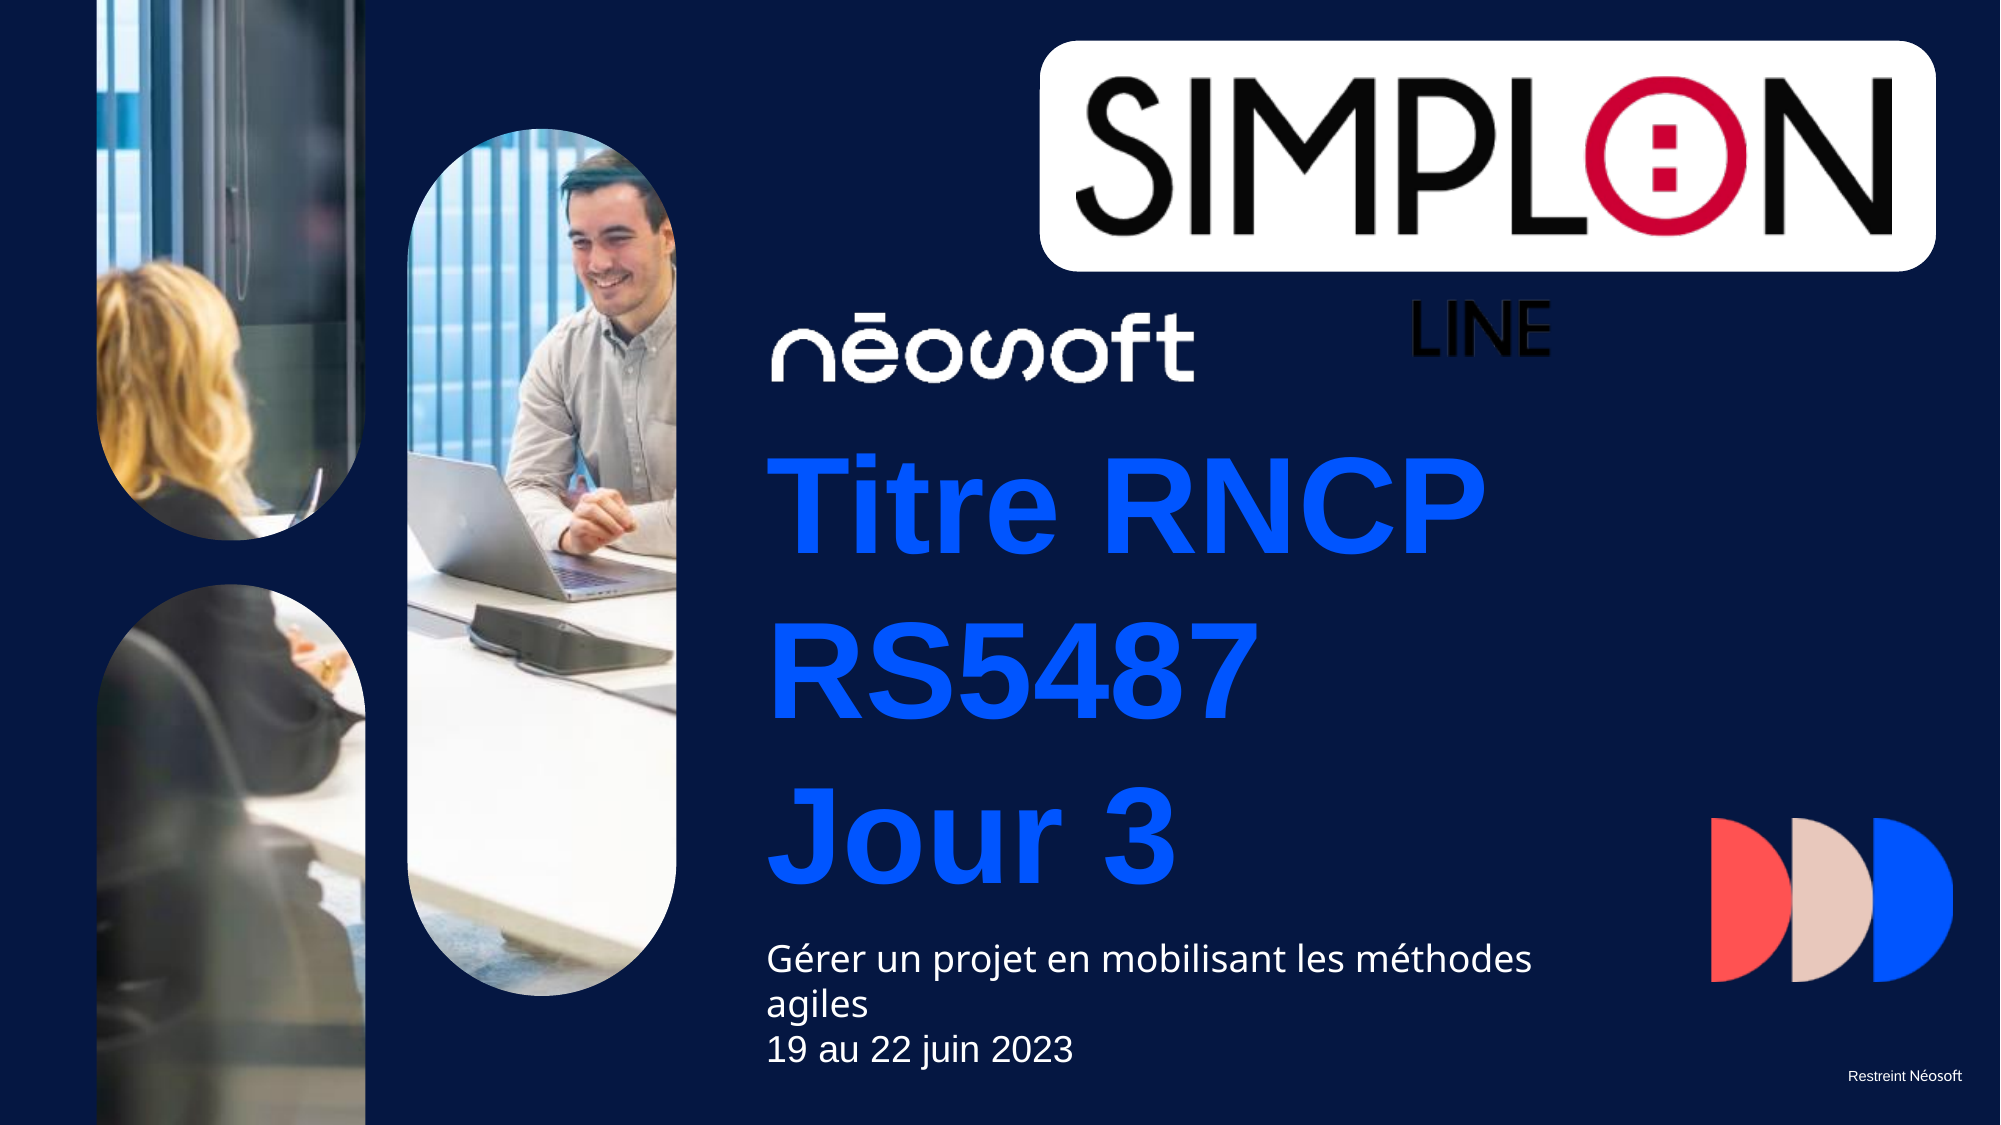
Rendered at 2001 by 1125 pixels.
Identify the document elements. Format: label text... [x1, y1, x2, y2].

picture [745, 76, 1892, 409]
list Gérer un projet en mobilisant les méthodes agiles 19 au 22 juin 2023 [760, 934, 1587, 1026]
text_box Restreint Néosoft [1707, 1065, 1963, 1086]
subtitle Titre RNCP RS5487 Jour 3 [760, 416, 1904, 916]
picture [96, 0, 677, 1125]
text_box [1037, 38, 1939, 274]
